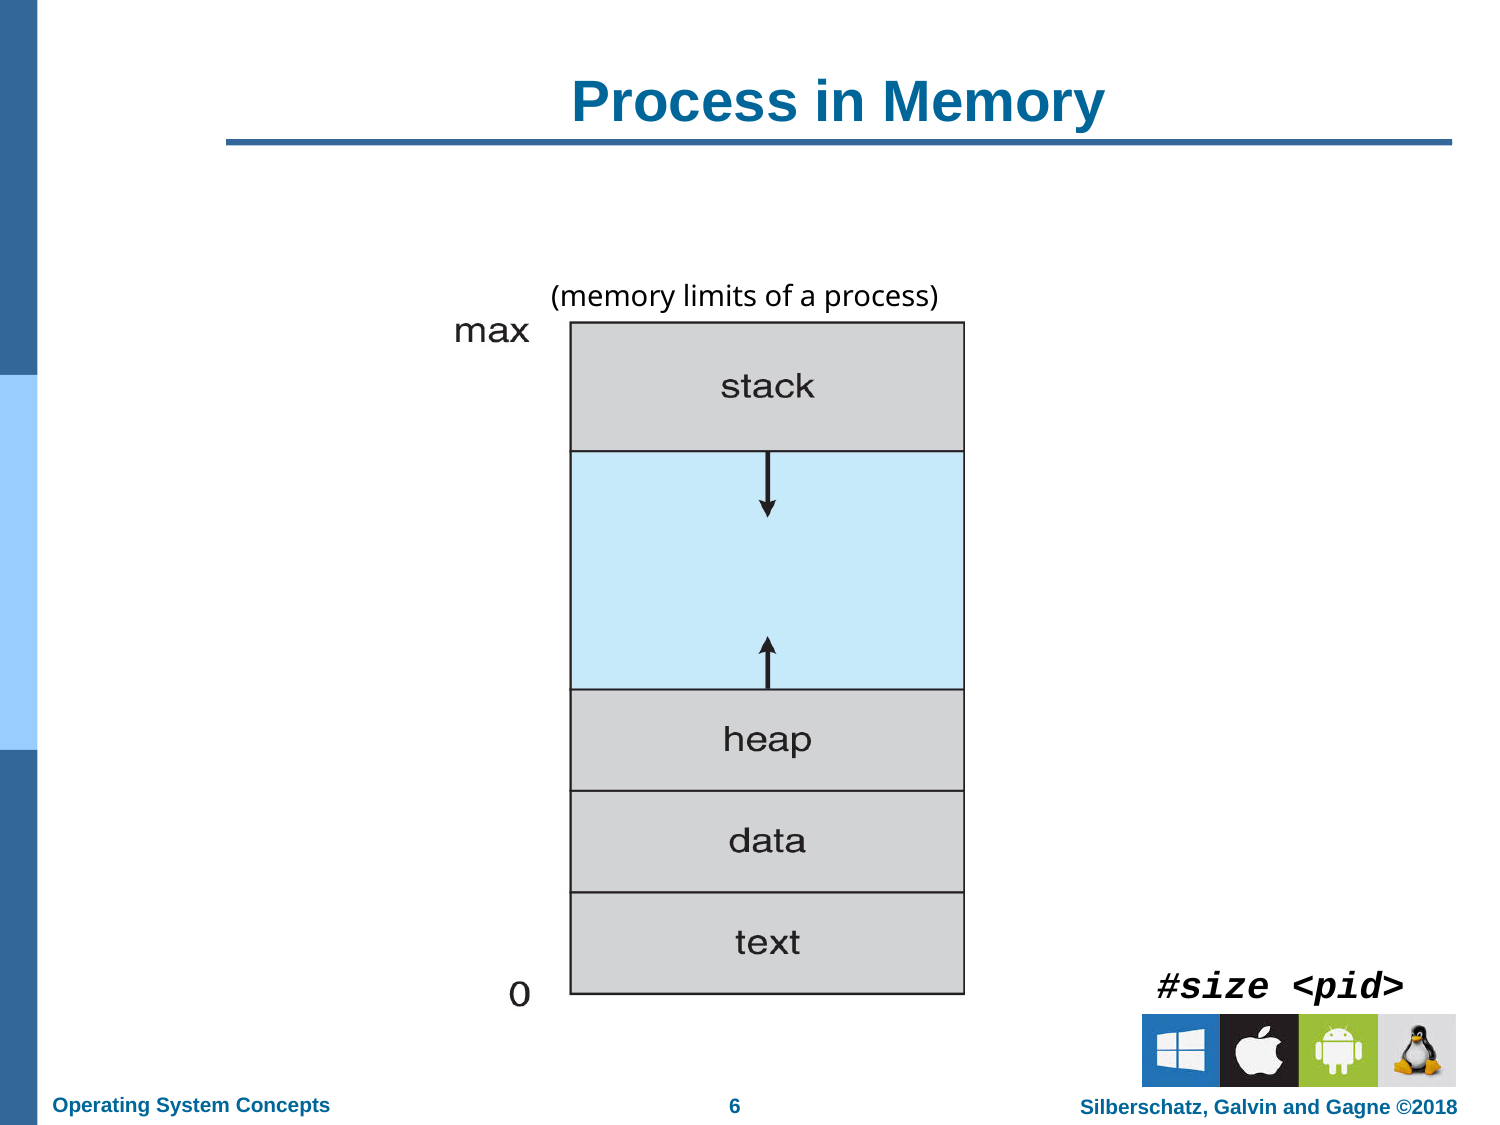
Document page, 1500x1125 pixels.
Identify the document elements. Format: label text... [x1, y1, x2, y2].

text_box #size <pid> [1142, 953, 1452, 1013]
picture [1142, 1014, 1456, 1087]
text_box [453, 269, 996, 1013]
title Process in Memory [226, 45, 1452, 141]
